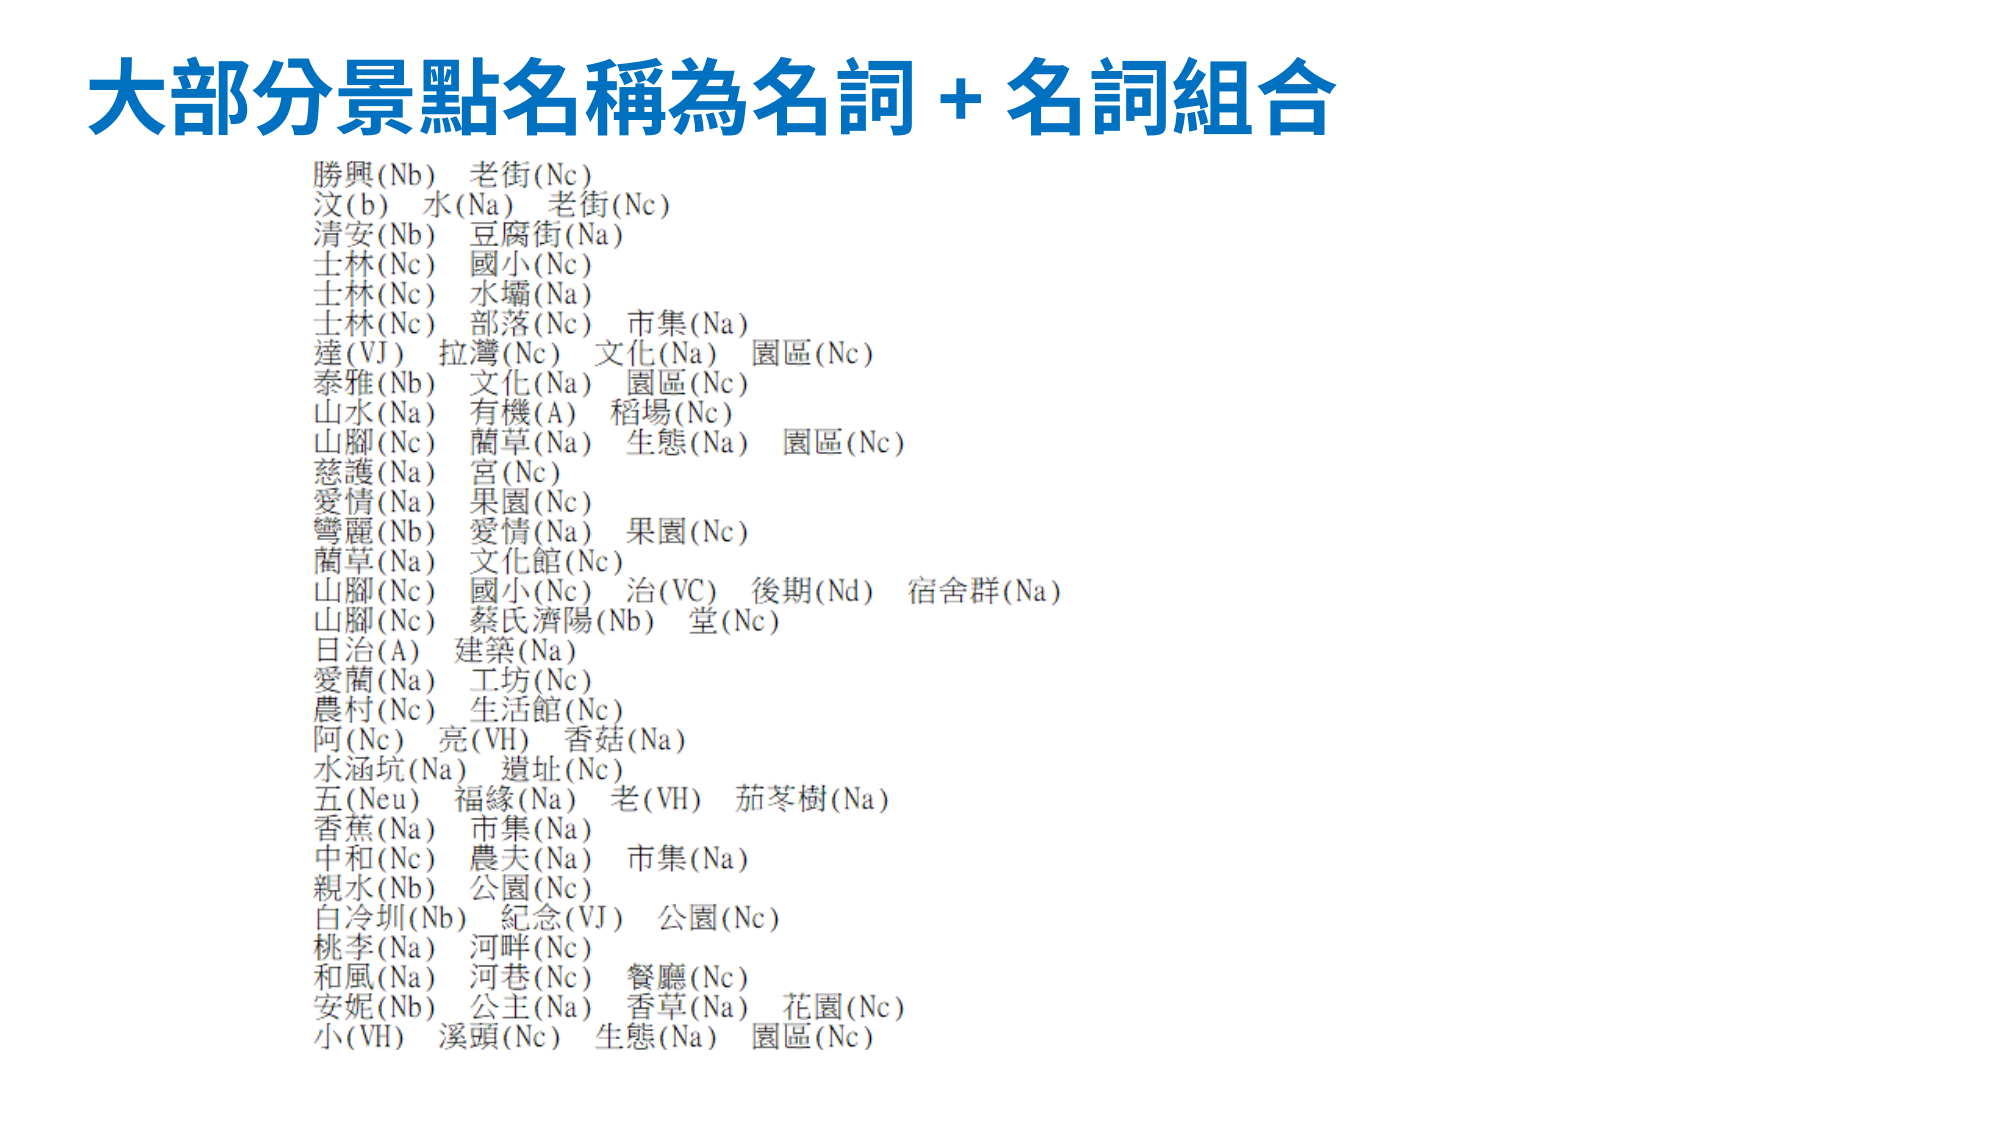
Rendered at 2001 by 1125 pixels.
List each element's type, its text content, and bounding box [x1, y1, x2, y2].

picture [307, 160, 1117, 1050]
text_box 大部分景點名稱為名詞+名詞組合 [70, 38, 1354, 154]
